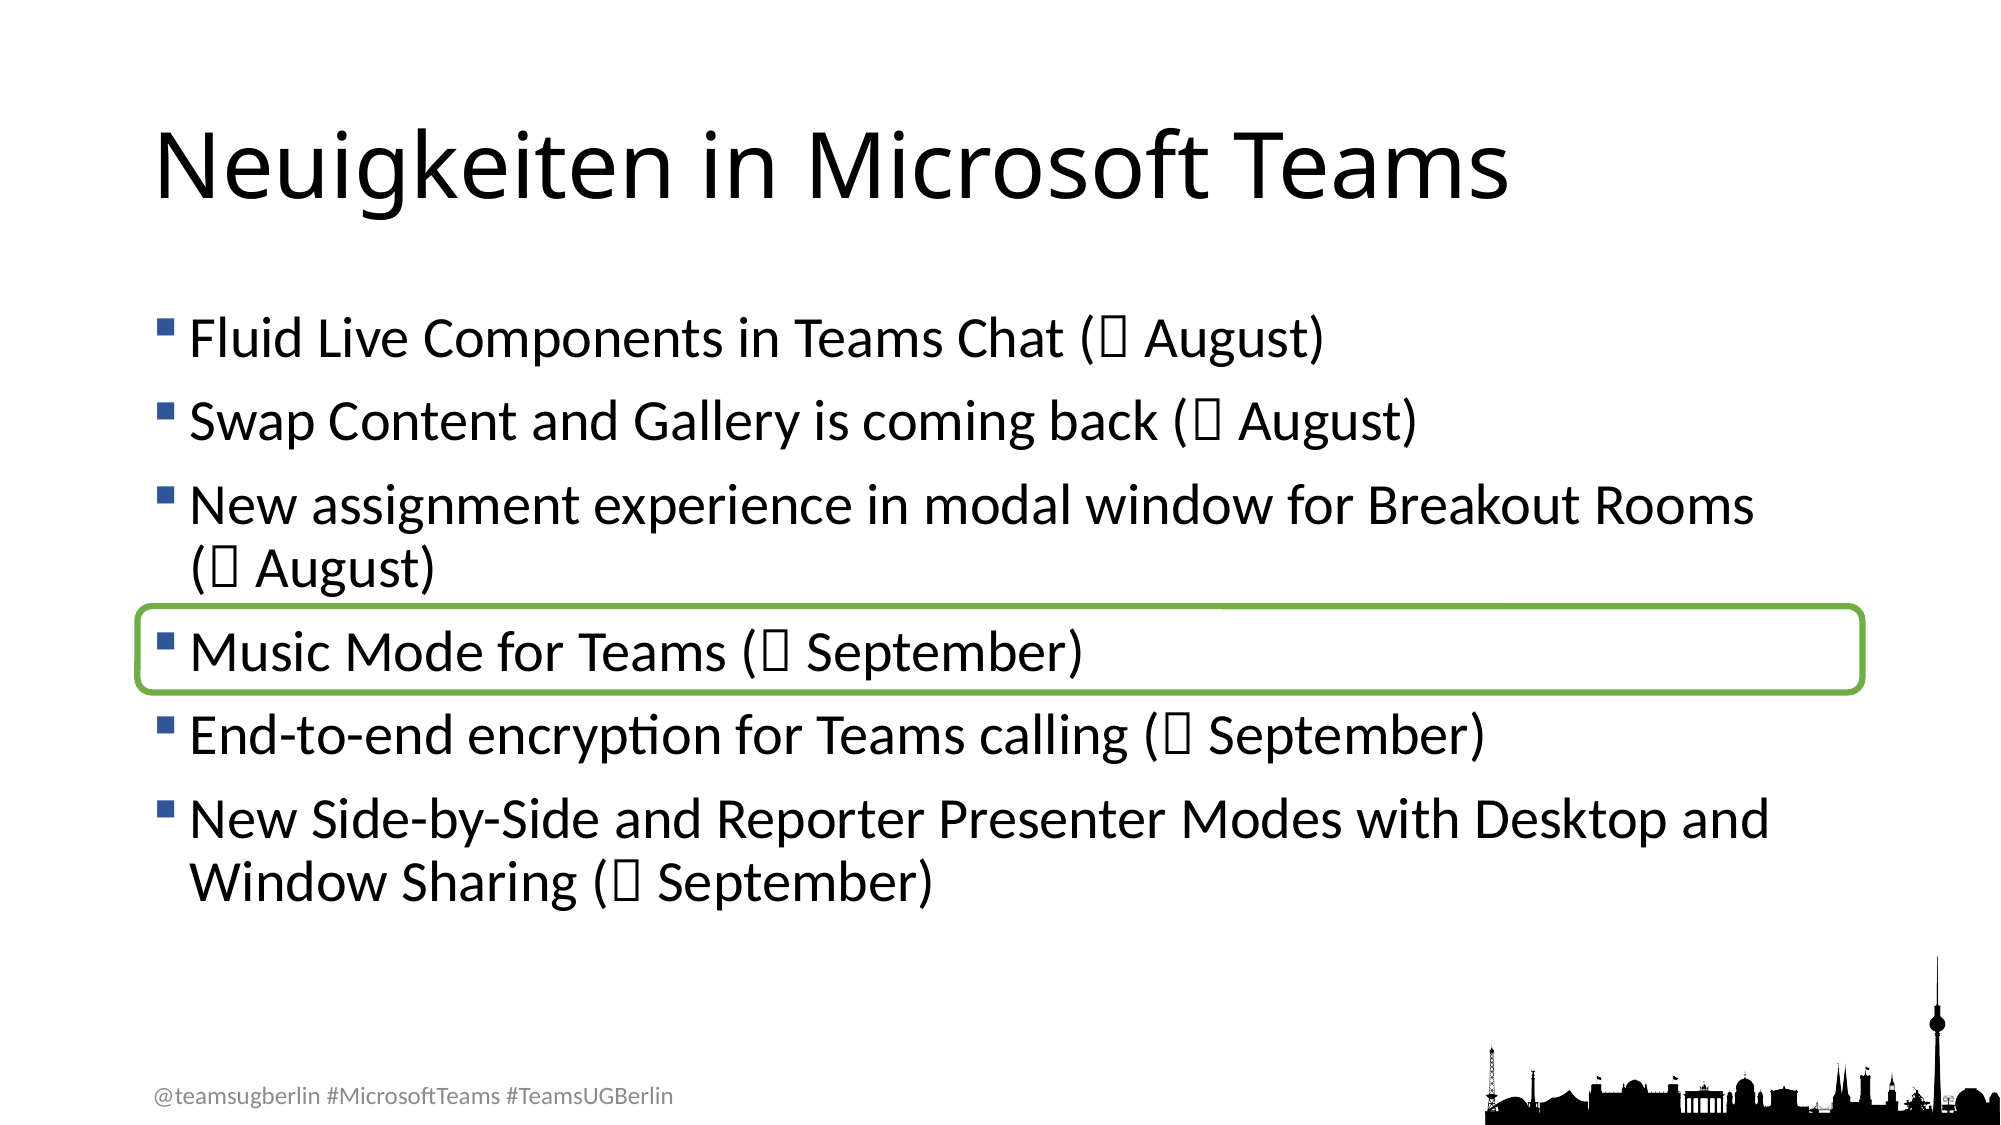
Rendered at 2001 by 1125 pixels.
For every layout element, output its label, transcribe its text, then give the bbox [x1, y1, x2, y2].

text_box [137, 606, 1863, 693]
picture [1863, 914, 2000, 1125]
list Fluid Live Components in Teams Chat ( August) Swap Content and Gallery is coming back ( August) New assignment experience in modal window for Breakout Rooms ( August) Music Mode for Teams ( September) End-to-end encryption for Teams calling ( September) New Side-by-Side and Reporter Presenter Modes with Desktop and Window Sharing ( September) [137, 299, 1863, 617]
title Neuigkeiten in Microsoft Teams [137, 59, 1863, 278]
list Fluid Live Components in Teams Chat ( August) Swap Content and Gallery is coming back ( August) New assignment experience in modal window for Breakout Rooms ( August) Music Mode for Teams ( September) End-to-end encryption for Teams calling ( September) New Side-by-Side and Reporter Presenter Modes with Desktop and Window Sharing ( September) [137, 682, 1863, 1125]
